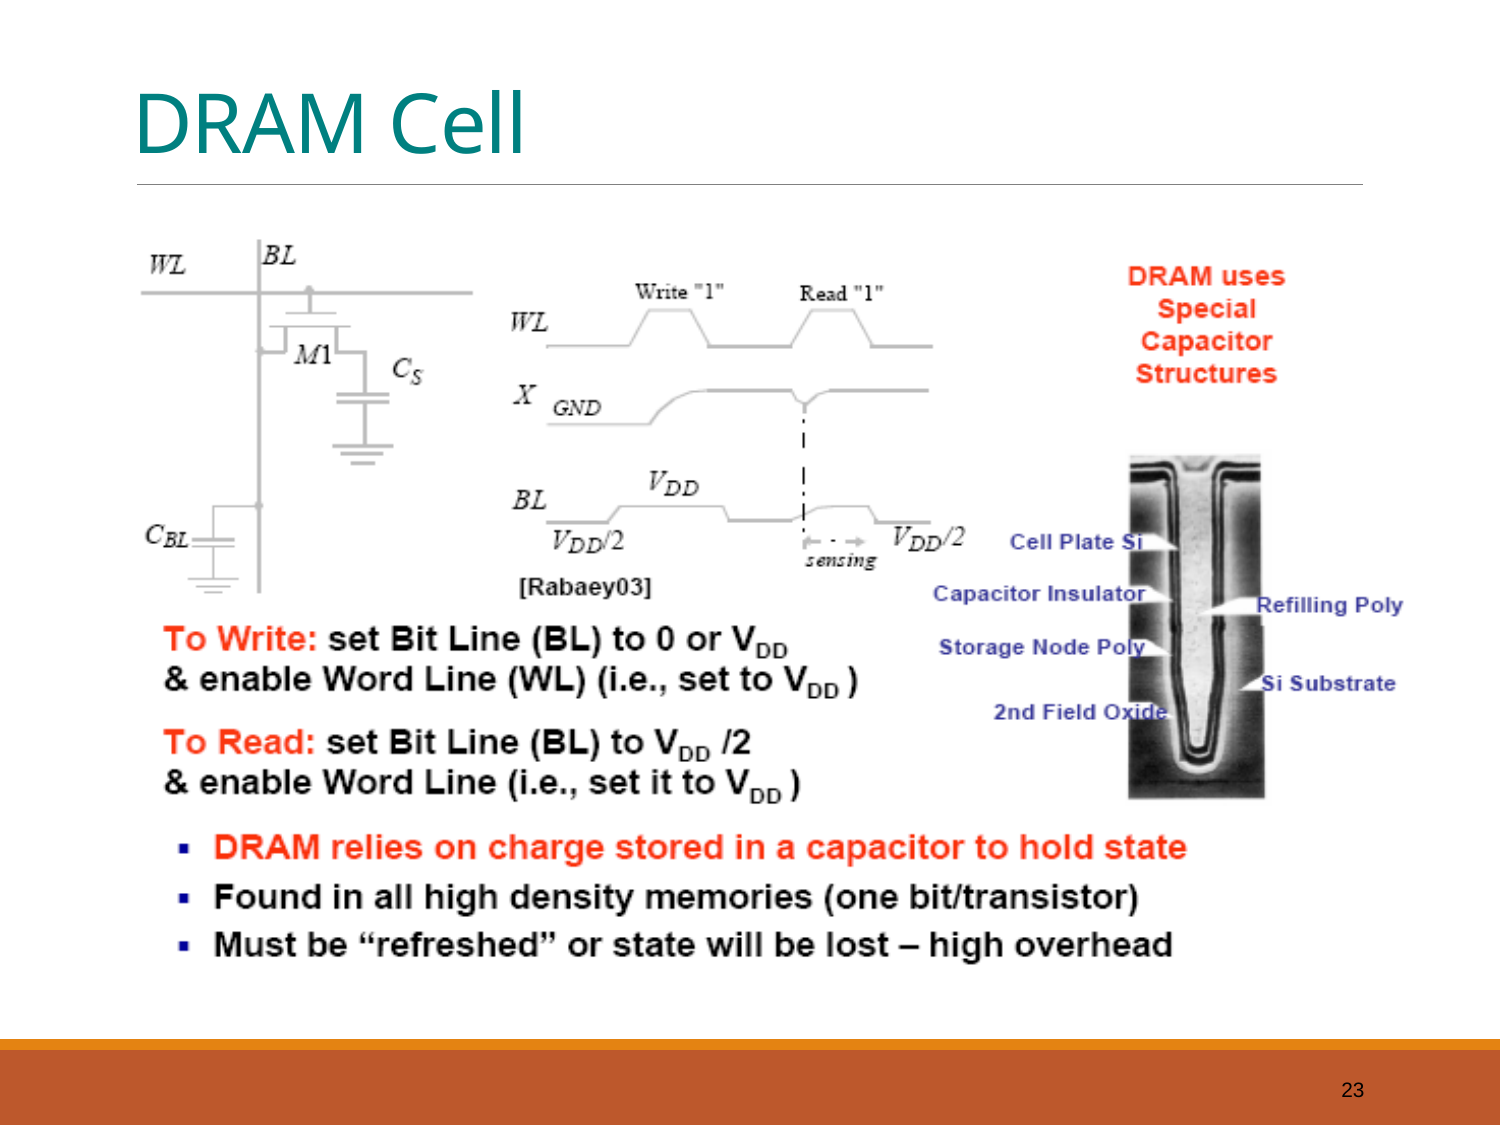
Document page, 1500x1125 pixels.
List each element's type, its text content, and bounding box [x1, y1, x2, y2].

slide_number 23 [1218, 1059, 1380, 1120]
title DRAM Cell [117, 77, 1393, 178]
picture [110, 217, 1425, 980]
